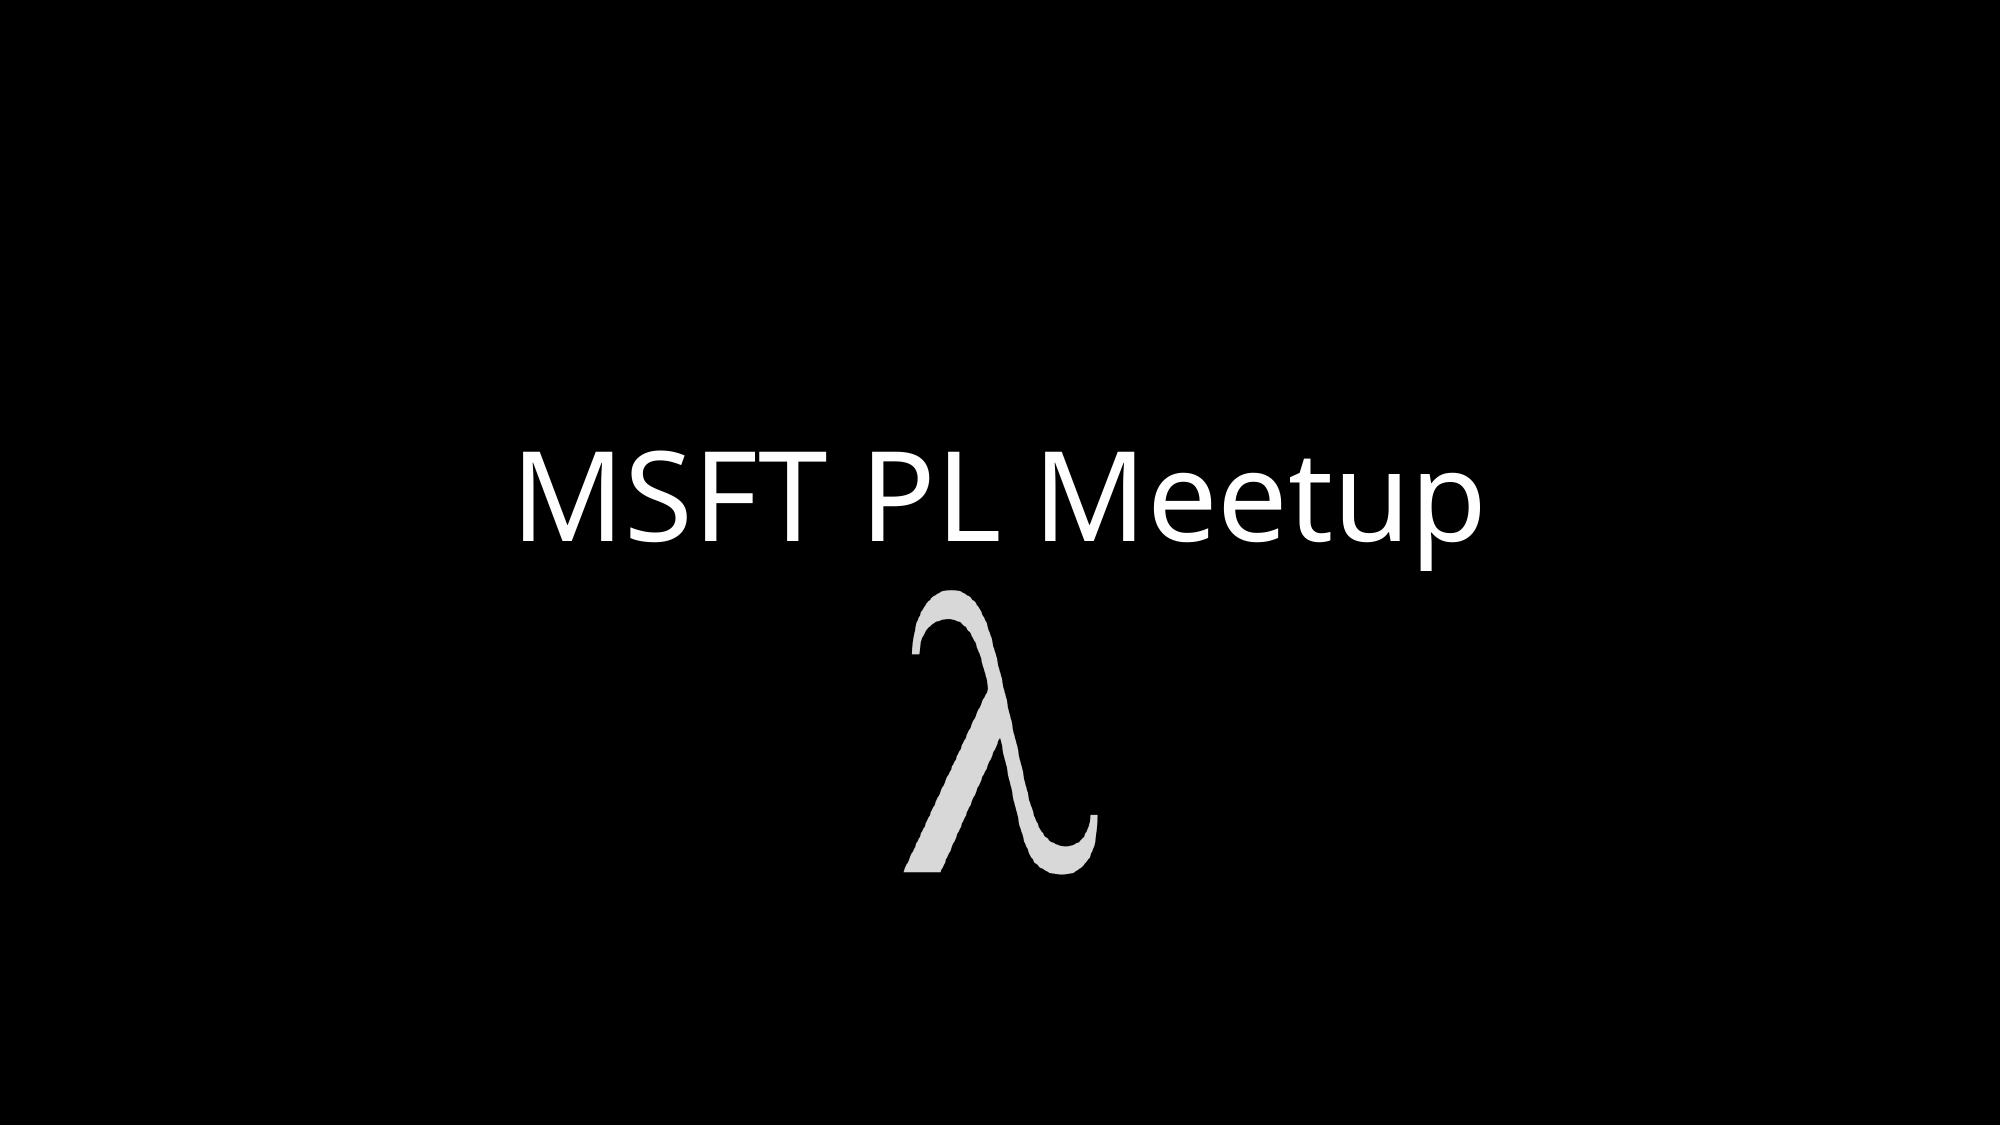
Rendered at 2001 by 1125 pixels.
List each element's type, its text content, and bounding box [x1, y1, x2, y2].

title MSFT PL Meetup [249, 184, 1750, 576]
picture [843, 575, 1157, 889]
